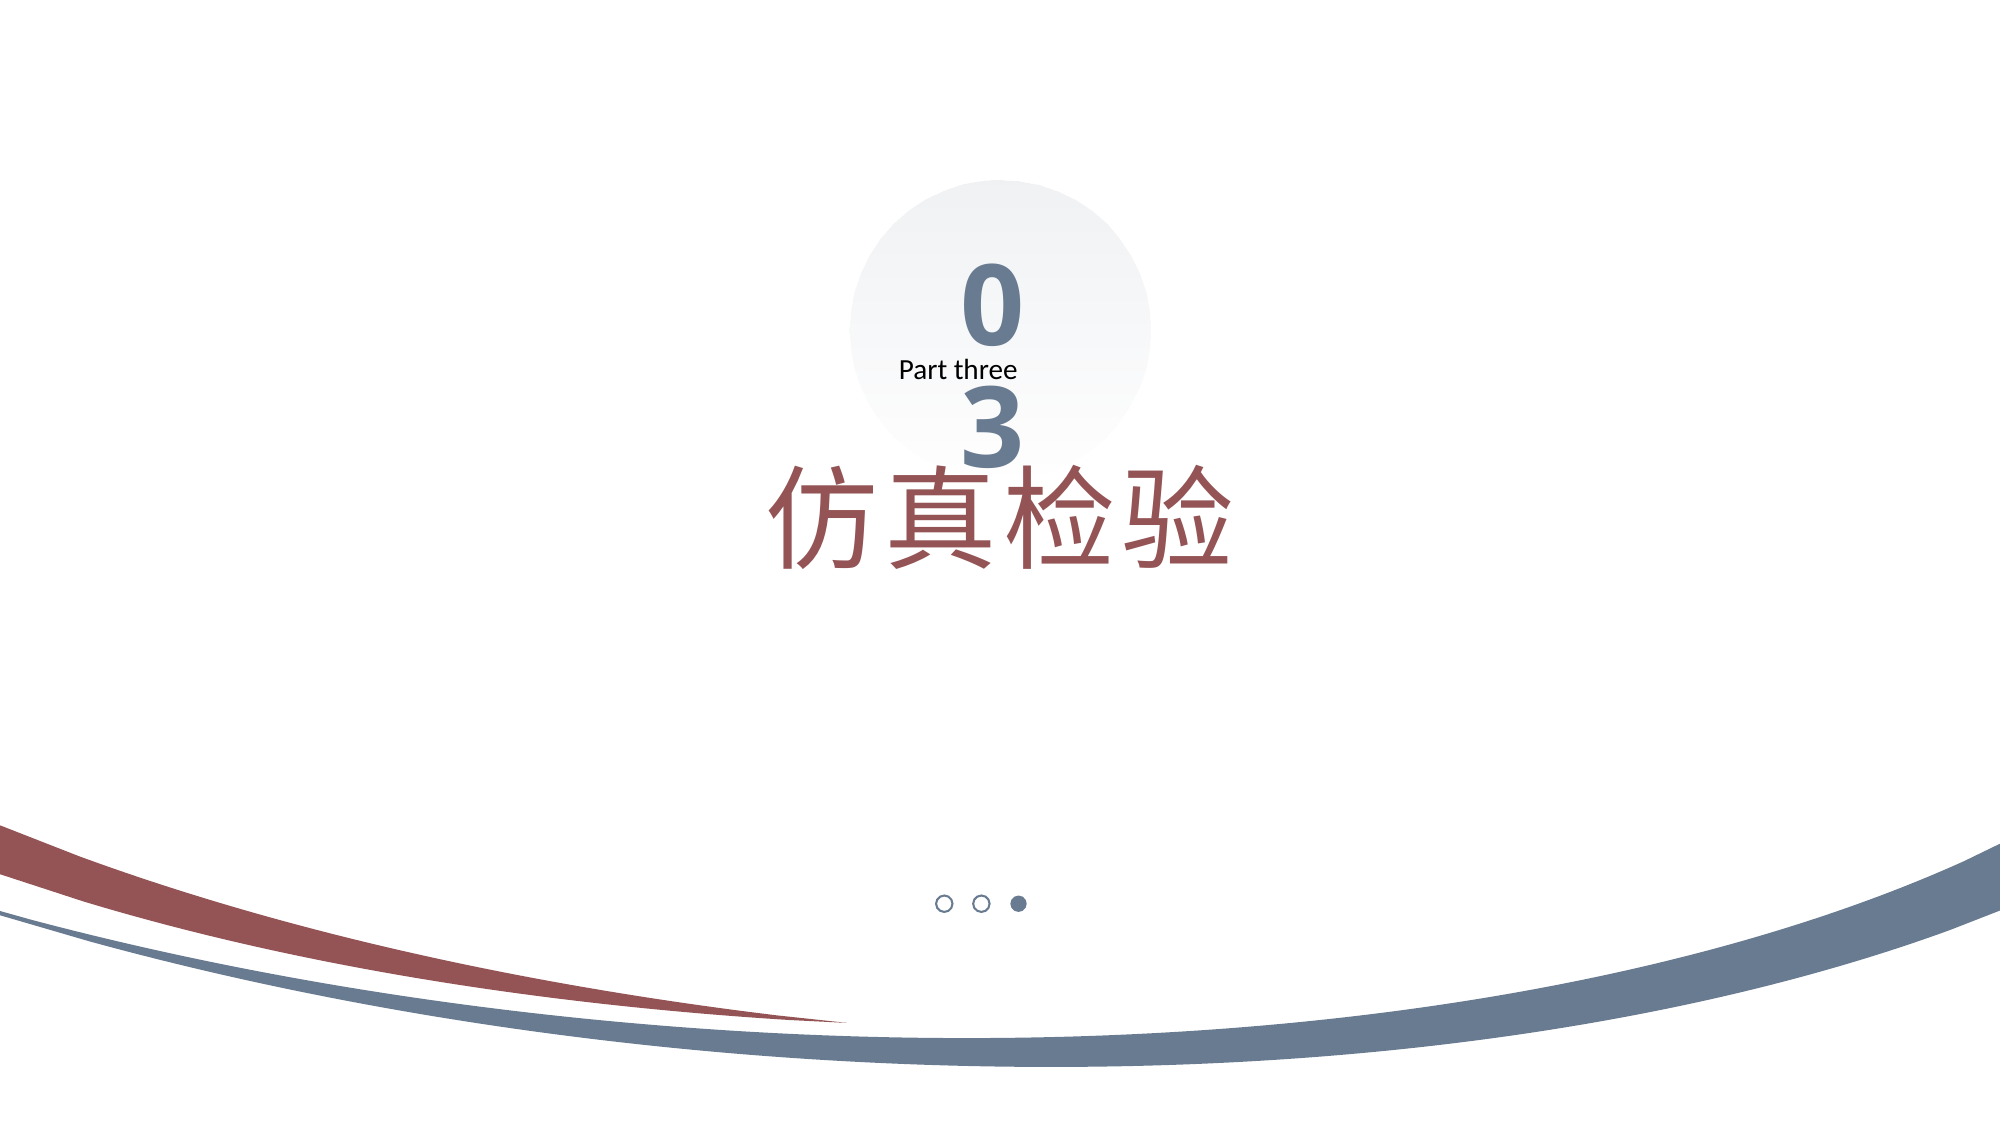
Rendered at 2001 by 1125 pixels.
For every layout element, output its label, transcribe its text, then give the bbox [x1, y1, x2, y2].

text_box [1009, 894, 1028, 914]
list 03 [930, 248, 1056, 354]
list 仿真检验 [427, 441, 1573, 593]
text_box [972, 894, 991, 914]
list Part three [898, 354, 1101, 386]
text_box [935, 894, 954, 914]
